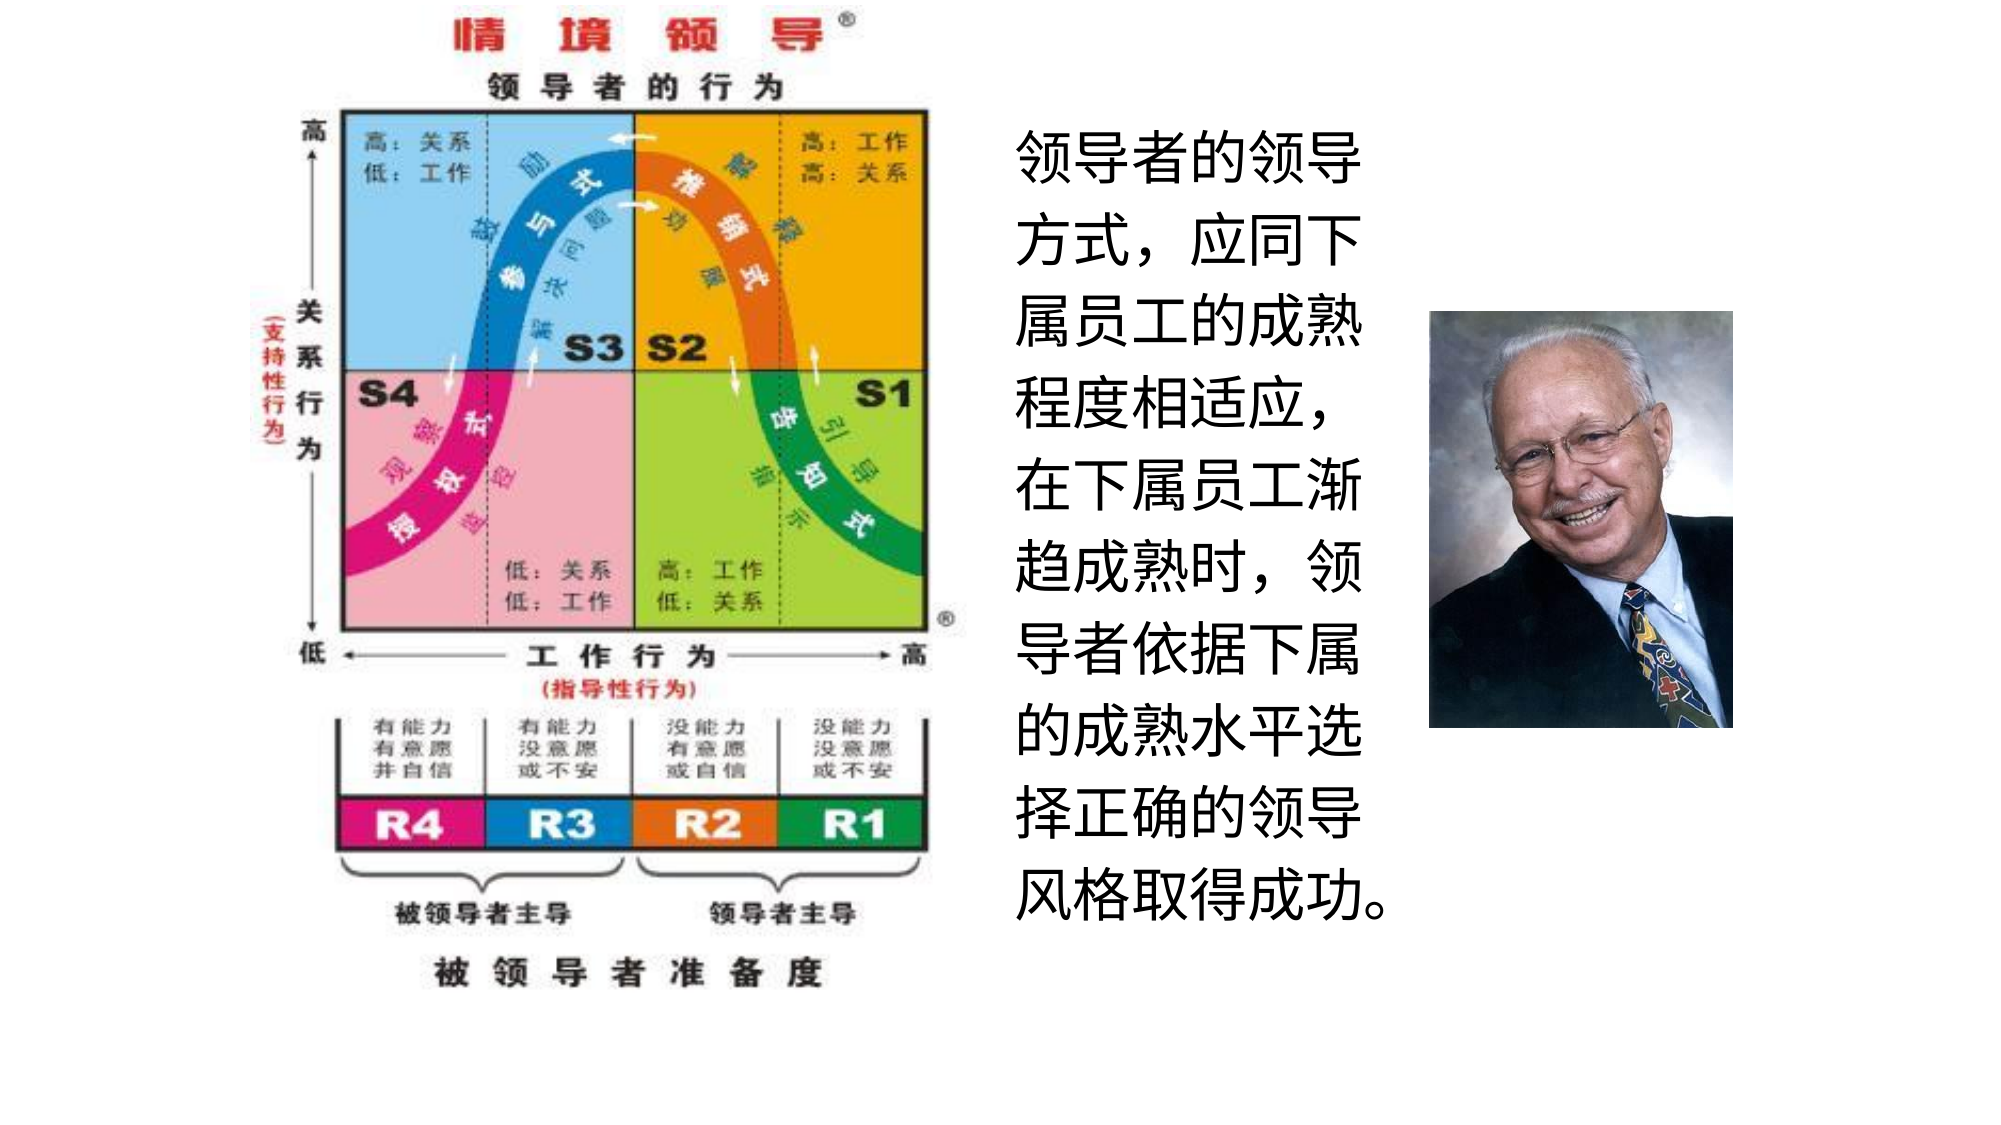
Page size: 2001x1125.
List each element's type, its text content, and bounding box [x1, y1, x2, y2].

picture [1428, 311, 1733, 728]
picture [250, 4, 984, 1014]
text_box 领导者的领导方式，应同下属员工的成熟程度相适应，在下属员工渐趋成熟时，领导者依据下属的成熟水平选择正确的领导风格取得成功。 [999, 101, 1418, 935]
